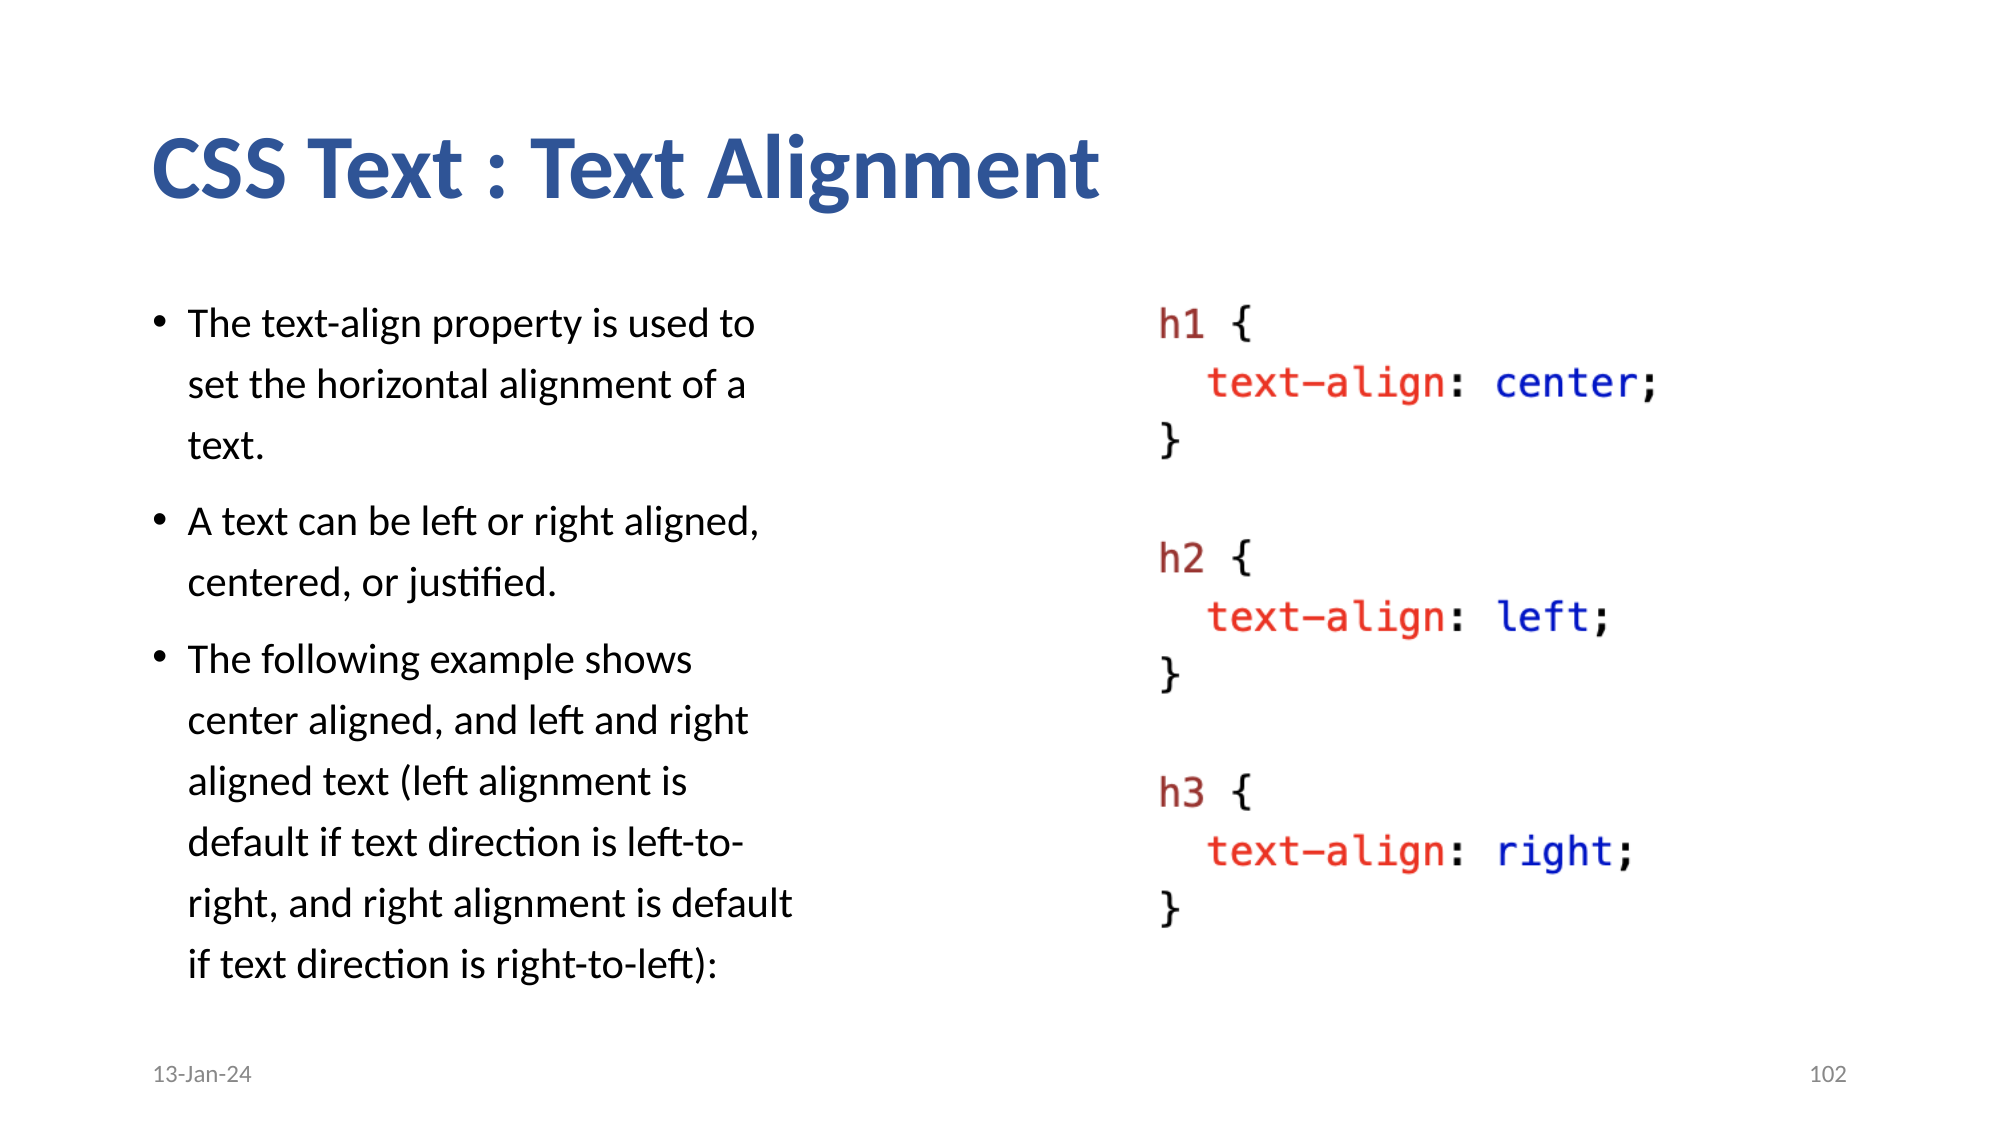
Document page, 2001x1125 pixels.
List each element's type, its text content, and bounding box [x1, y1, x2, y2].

slide_number ‹#› [1412, 1042, 1863, 1103]
title CSS Text : Text Alignment [137, 59, 1863, 278]
picture [1133, 276, 1778, 948]
list The text-align property is used to set the horizontal alignment of a text. A text can be left or right aligned, centered, or justified. The following example shows center aligned, and left and right aligned text (left alignment is default if text direction is left-to-right, and right alignment is default if text direction is right-to-left): [137, 277, 823, 1043]
slide_number 13-Jan-24 [137, 1042, 588, 1103]
